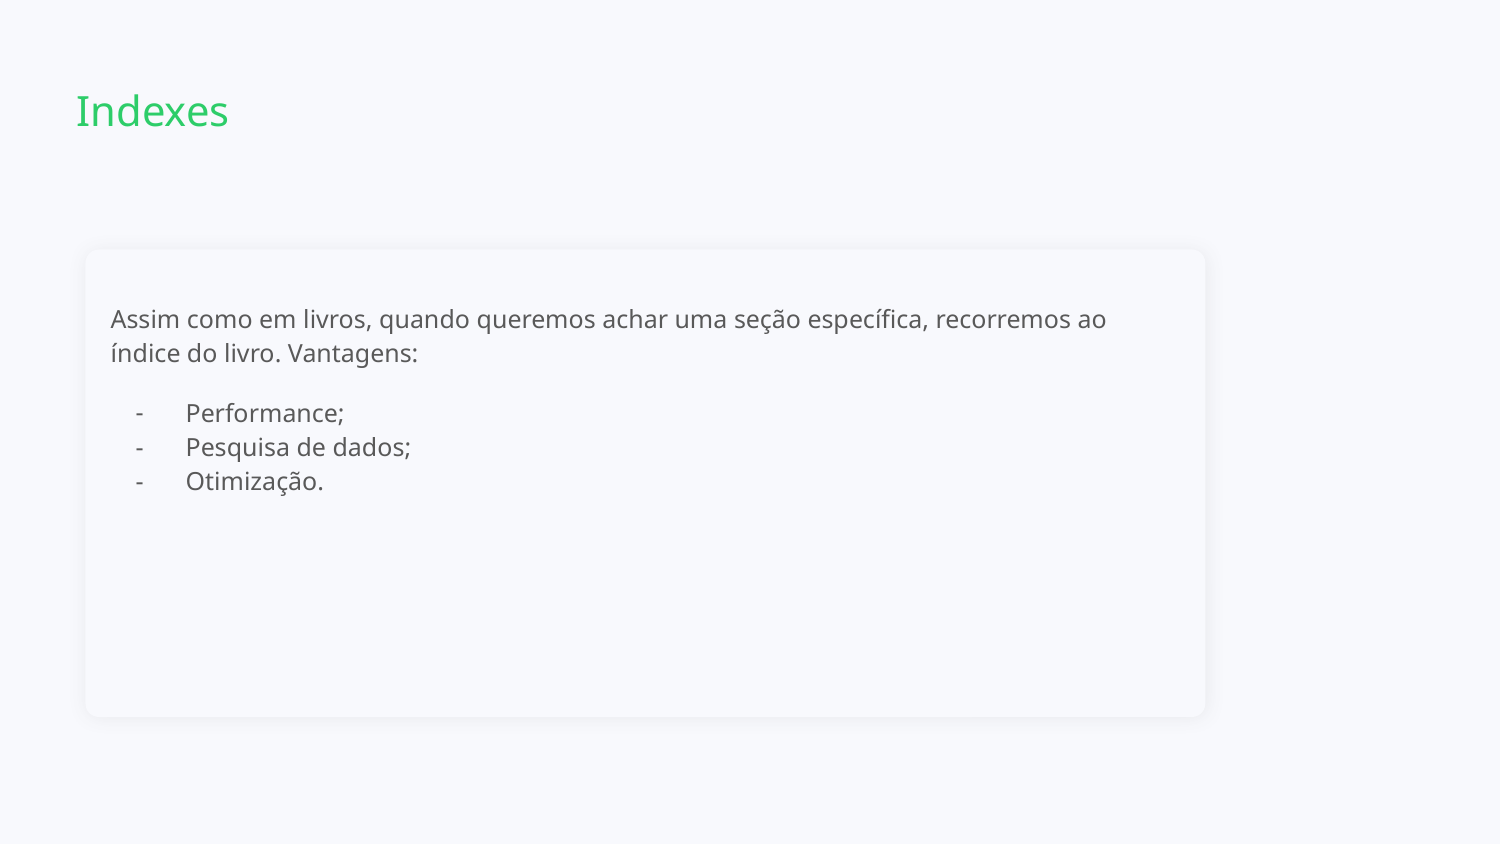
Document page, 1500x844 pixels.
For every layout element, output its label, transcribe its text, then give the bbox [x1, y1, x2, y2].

text_box [85, 249, 1206, 718]
text_box Indexes [76, 84, 1214, 135]
text_box Assim como em livros, quando queremos achar uma seção específica, recorremos ao índice do livro. Vantagens: Performance; Pesquisa de dados; Otimização. [95, 283, 1172, 511]
